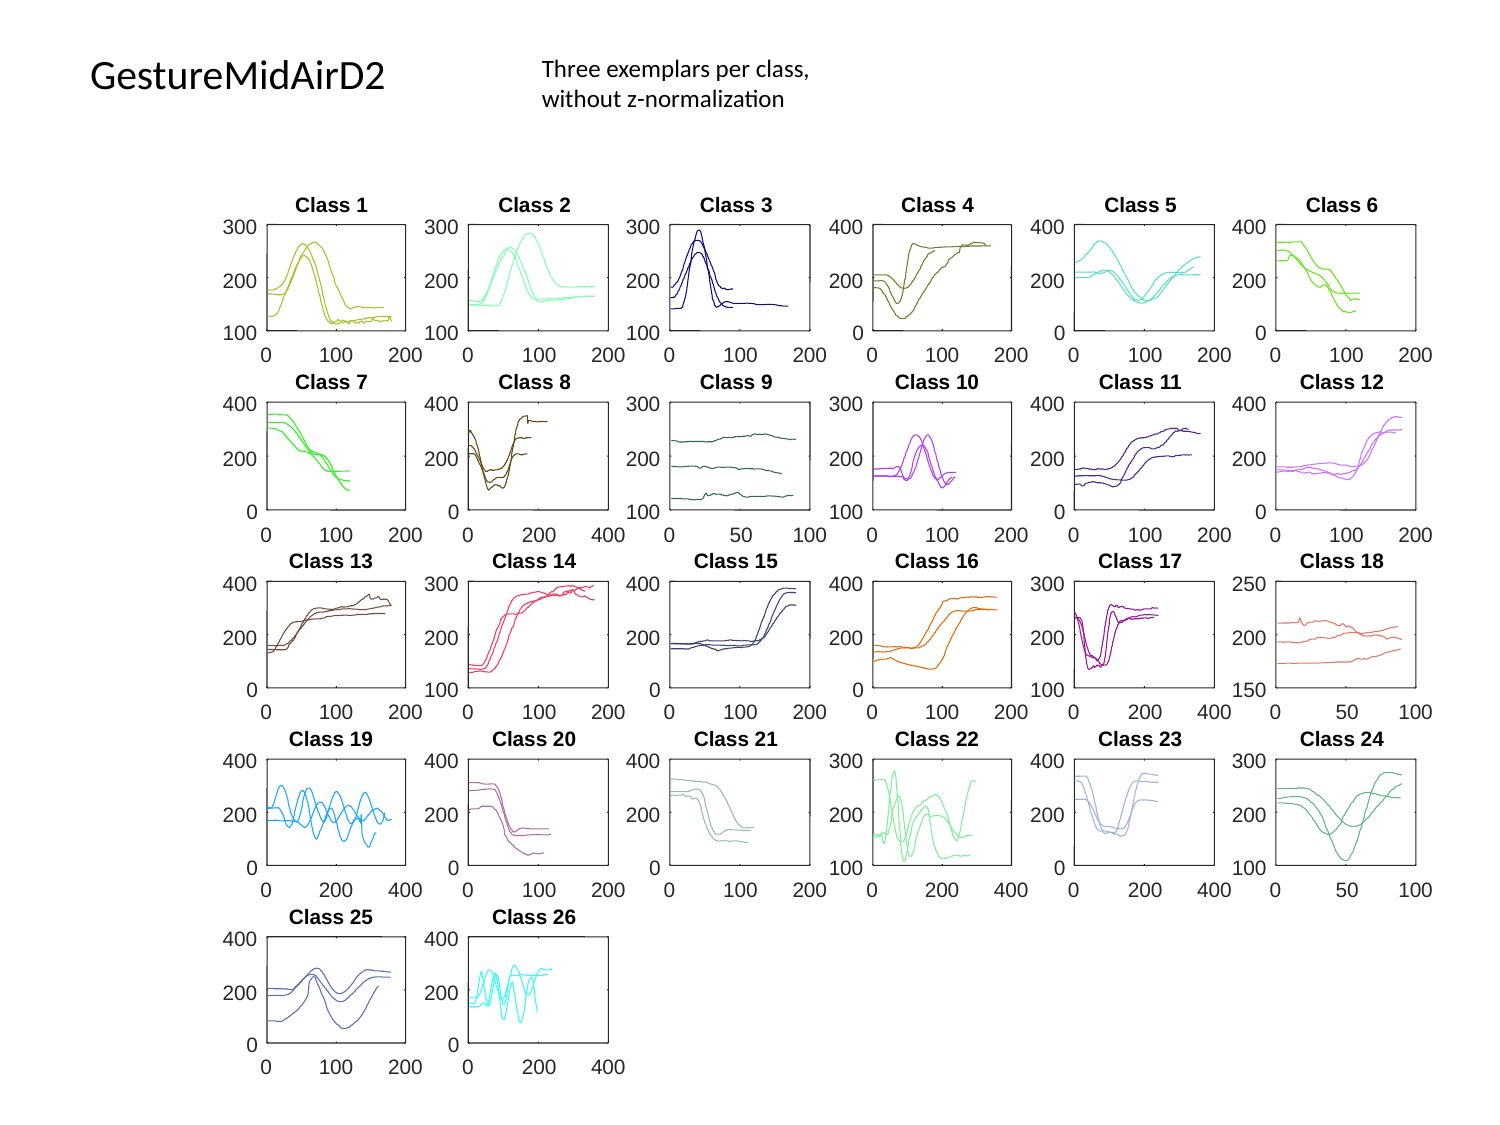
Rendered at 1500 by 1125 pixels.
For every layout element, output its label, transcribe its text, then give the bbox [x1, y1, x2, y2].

title GestureMidAirD2 [75, 45, 488, 100]
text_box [222, 190, 1434, 1080]
text_box Three exemplars per class, without z-normalization [527, 45, 828, 120]
